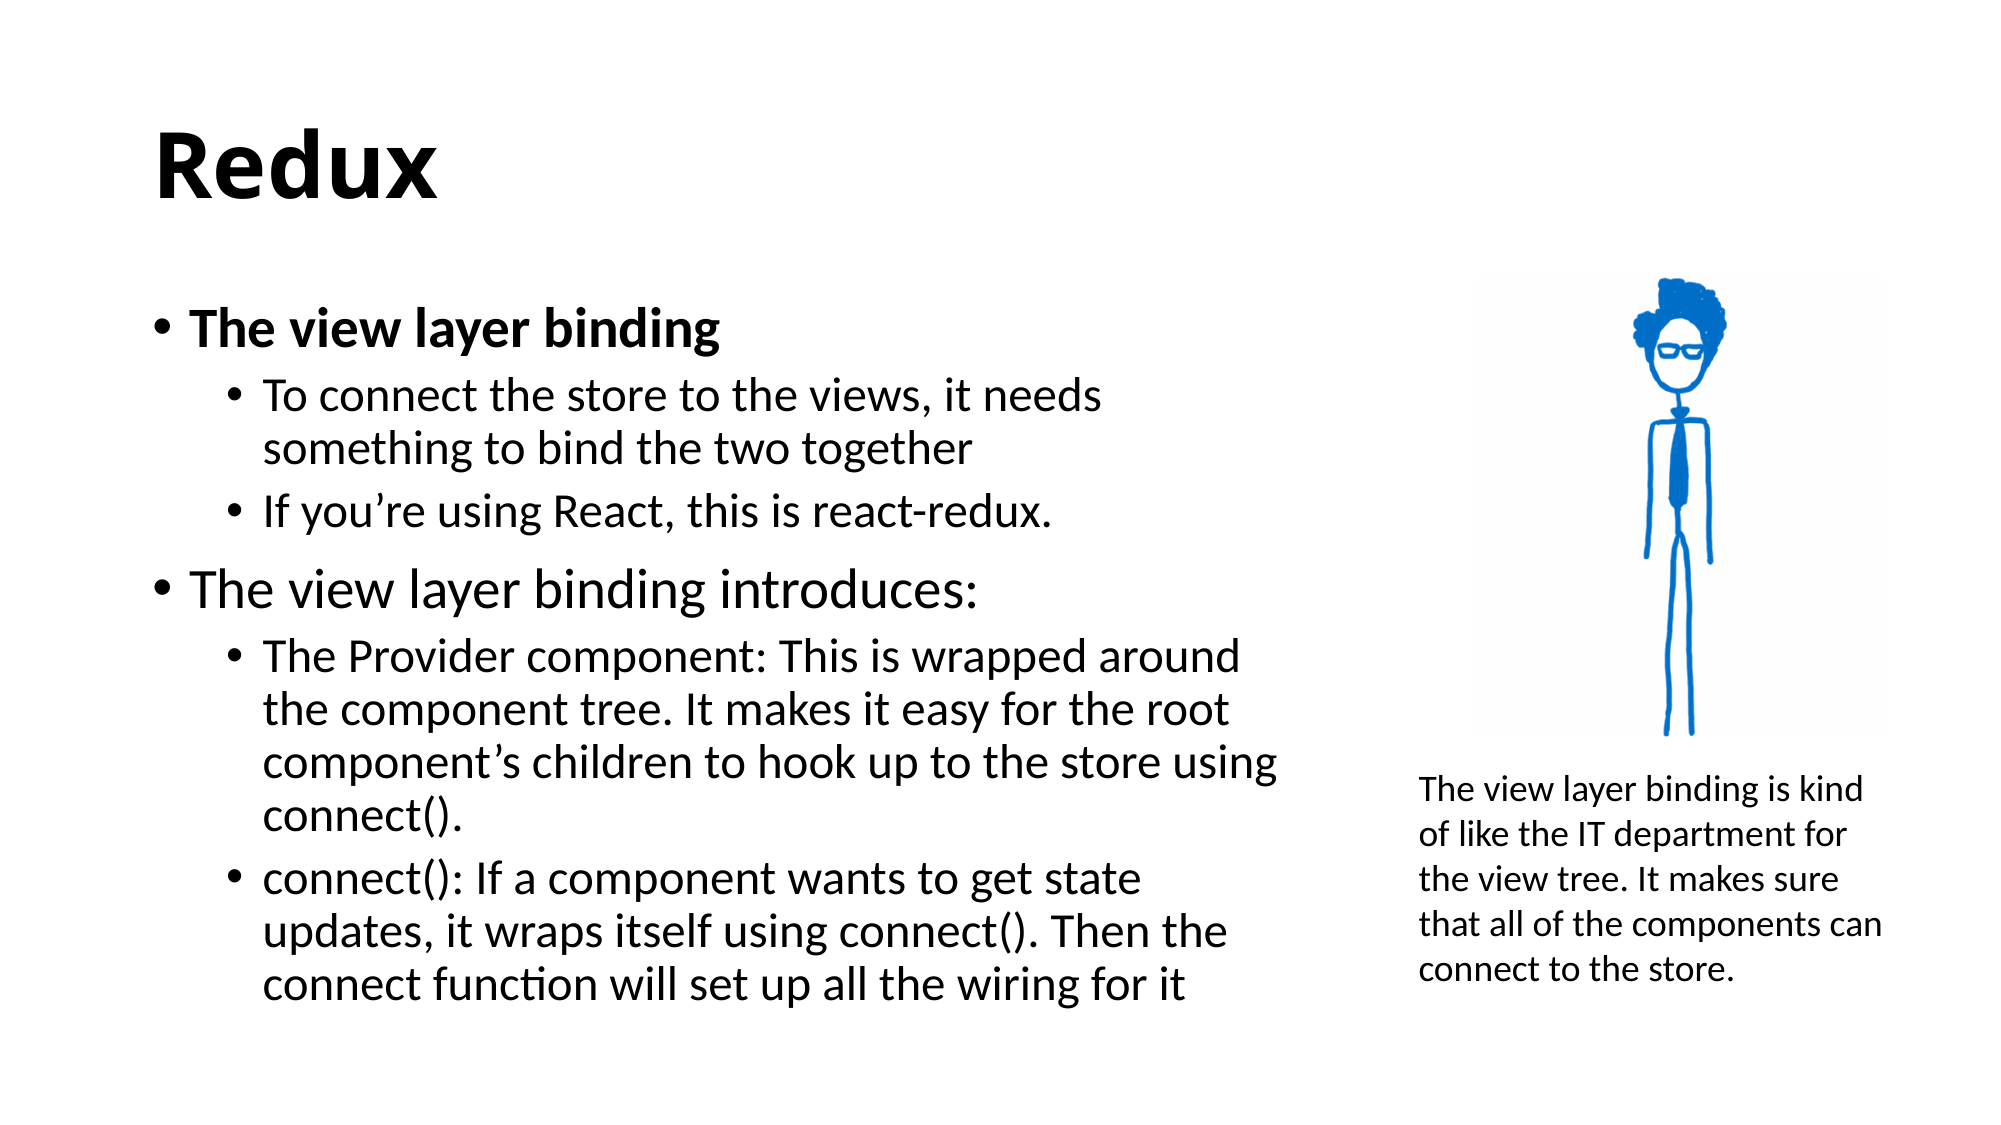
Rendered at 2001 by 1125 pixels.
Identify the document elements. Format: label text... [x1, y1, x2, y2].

text_box The view layer binding is kind of like the IT department for the view tree. It makes sure that all of the components can connect to the store. [1403, 756, 1911, 997]
title Redux [137, 59, 1863, 278]
list The view layer binding To connect the store to the views, it needs something to bind the two together If you’re using React, this is react-redux. The view layer binding introduces: The Provider component: This is wrapped around the component tree. It makes it easy for the root component’s children to hook up to the store using connect(). connect(): If a component wants to get state updates, it wraps itself using connect(). Then the connect function will set up all the wiring for it [137, 290, 1328, 1023]
picture [1475, 277, 1885, 737]
